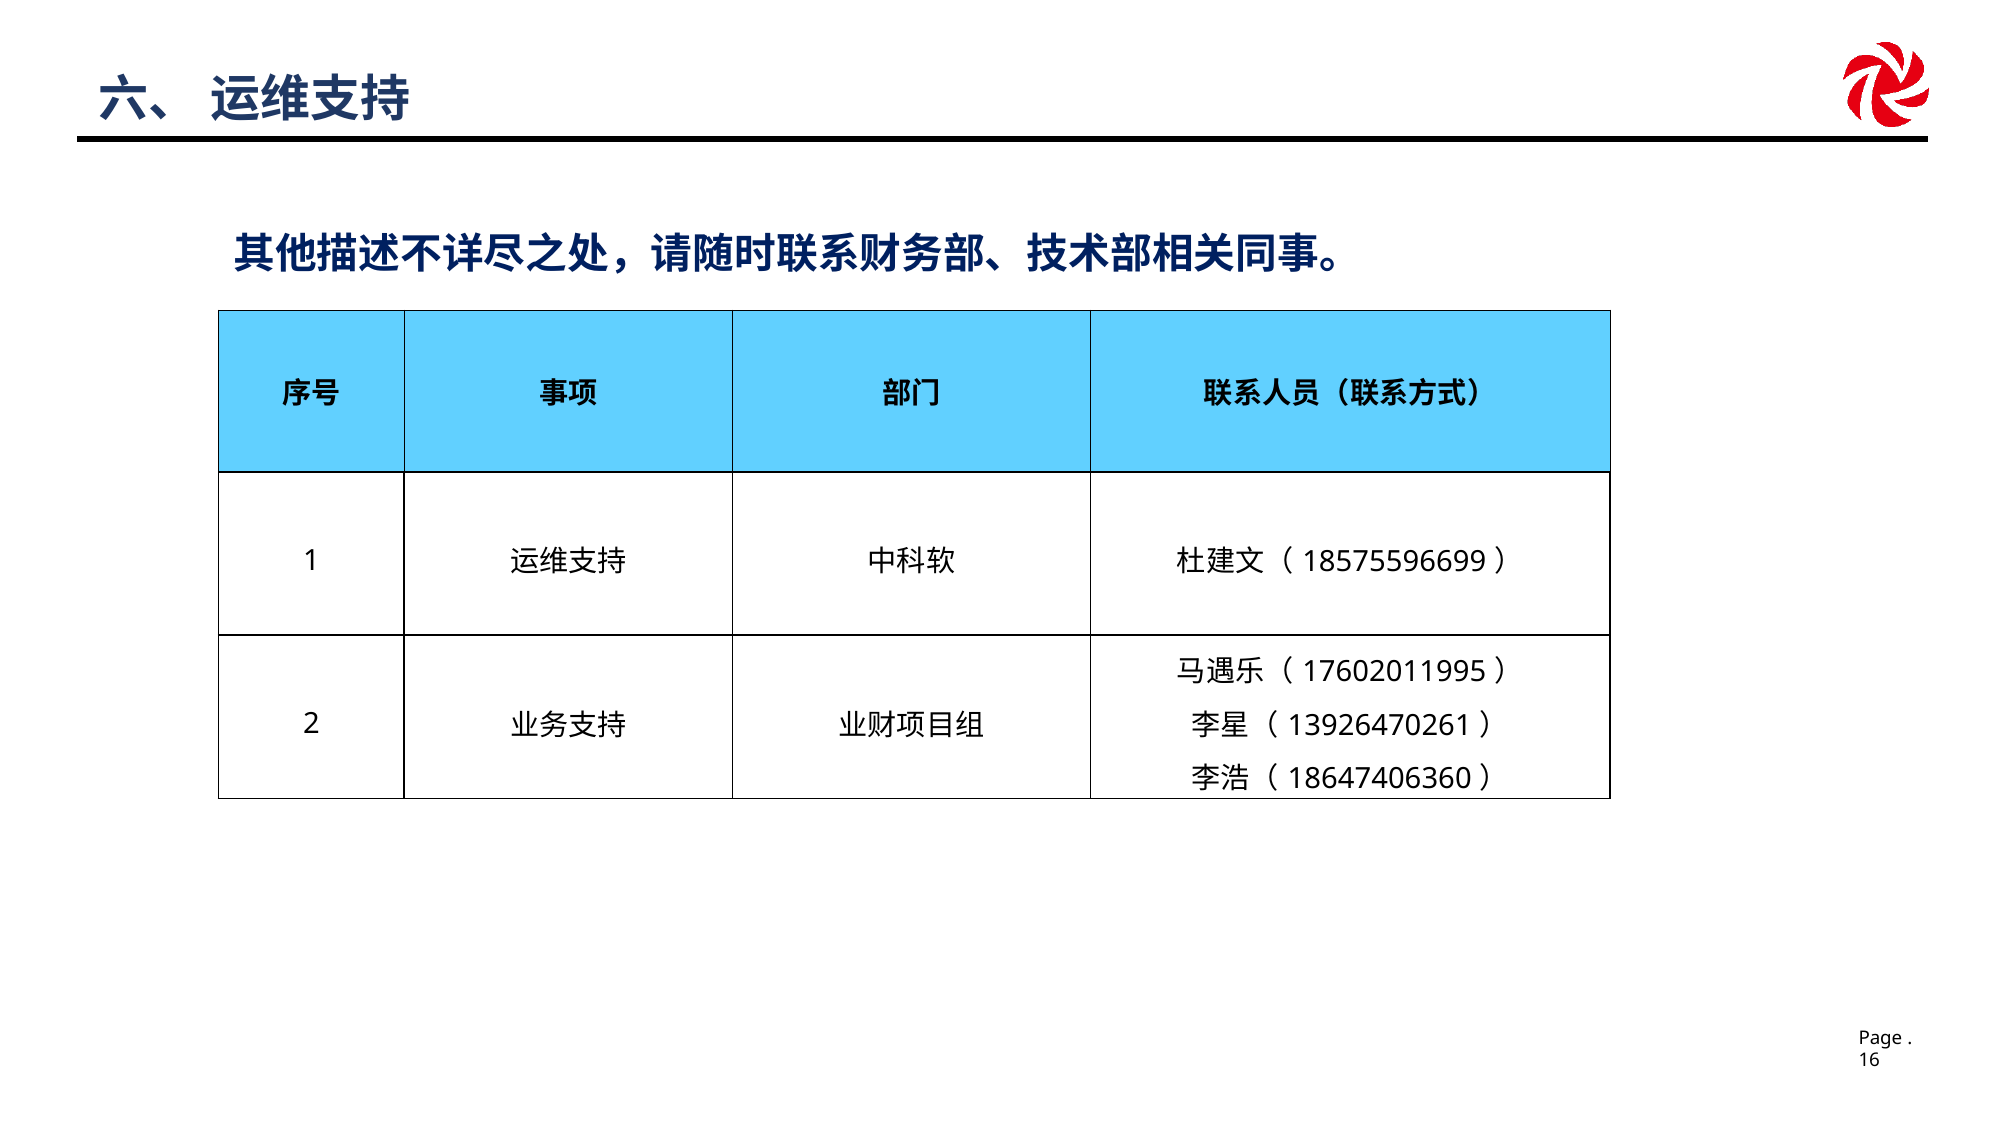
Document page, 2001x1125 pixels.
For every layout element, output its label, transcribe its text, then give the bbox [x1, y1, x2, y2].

table_header 联系人员（联系方式） [1091, 311, 1610, 471]
table_cell 运维支持 [405, 473, 732, 634]
table_cell 杜建文（18575596699） [1091, 473, 1609, 634]
text_box 六、 运维支持 [83, 59, 877, 135]
picture [1843, 42, 1929, 128]
text_box Page . 16 [1843, 1018, 1949, 1078]
table_cell 1 [219, 473, 403, 634]
text_box 其他描述不详尽之处，请随时联系财务部、技术部相关同事。 [218, 219, 1577, 284]
table_header 序号 [219, 311, 404, 471]
table_cell 业务支持 [405, 636, 732, 798]
table_cell 业财项目组 [733, 636, 1090, 798]
table_cell 中科软 [733, 473, 1090, 634]
table_header 部门 [733, 311, 1090, 471]
table_cell 2 [219, 636, 403, 798]
table_cell 马遇乐（17602011995） 李星（13926470261） 李浩（18647406360） [1091, 636, 1609, 798]
table_header 事项 [405, 311, 732, 471]
